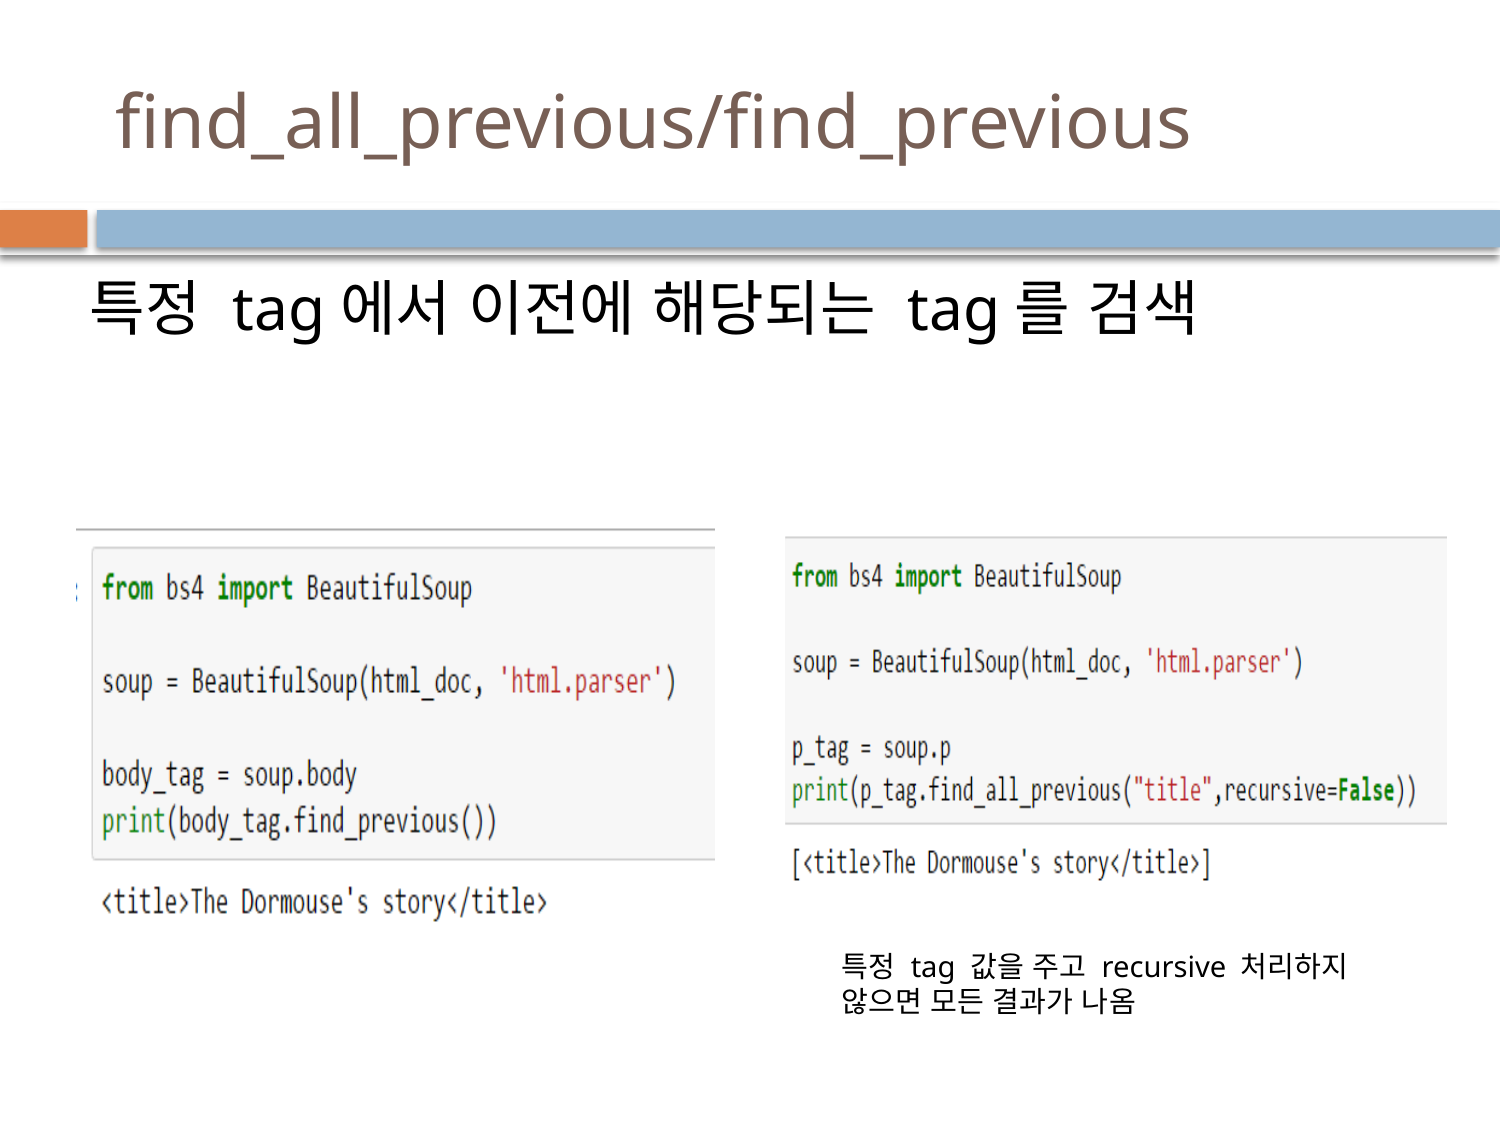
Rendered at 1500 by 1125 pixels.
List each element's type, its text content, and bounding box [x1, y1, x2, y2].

text_box 특정 tag 값을 주고 recursive 처리하지 않으면 모든 결과가 나옴 [826, 940, 1406, 1026]
picture [785, 535, 1448, 906]
title find_all_previous/find_previous [100, 37, 1438, 200]
picture [76, 526, 715, 944]
list 특정 tag에서 이전에 해당되는 tag를 검색 [75, 262, 1425, 492]
